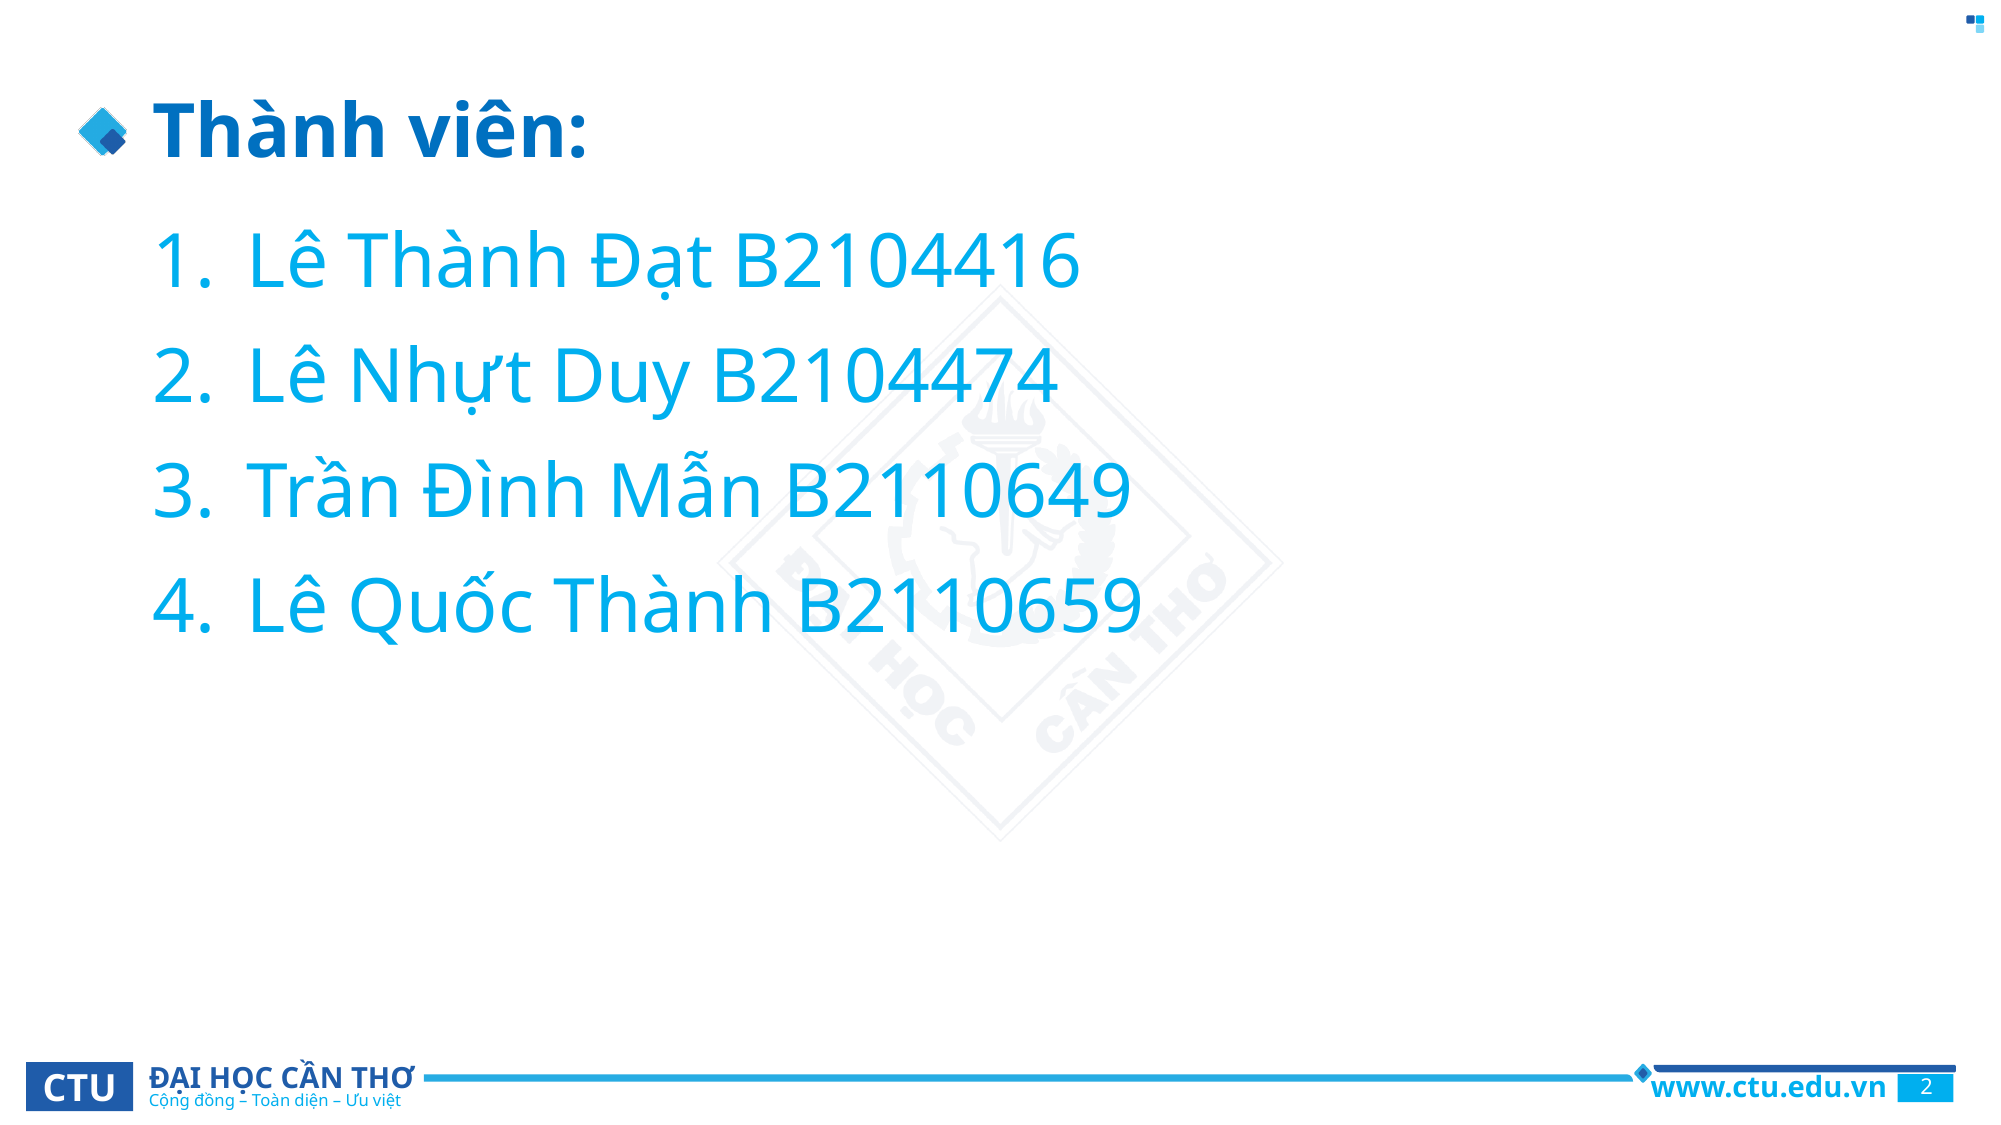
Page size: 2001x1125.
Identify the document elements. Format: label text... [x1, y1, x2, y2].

picture [78, 107, 127, 156]
title Thành viên: [137, 24, 1863, 205]
list Lê Thành Đạt B2104416 Lê Nhựt Duy B2104474 Trần Đình Mẫn B2110649 Lê Quốc Thành B2110659 [137, 205, 1863, 920]
